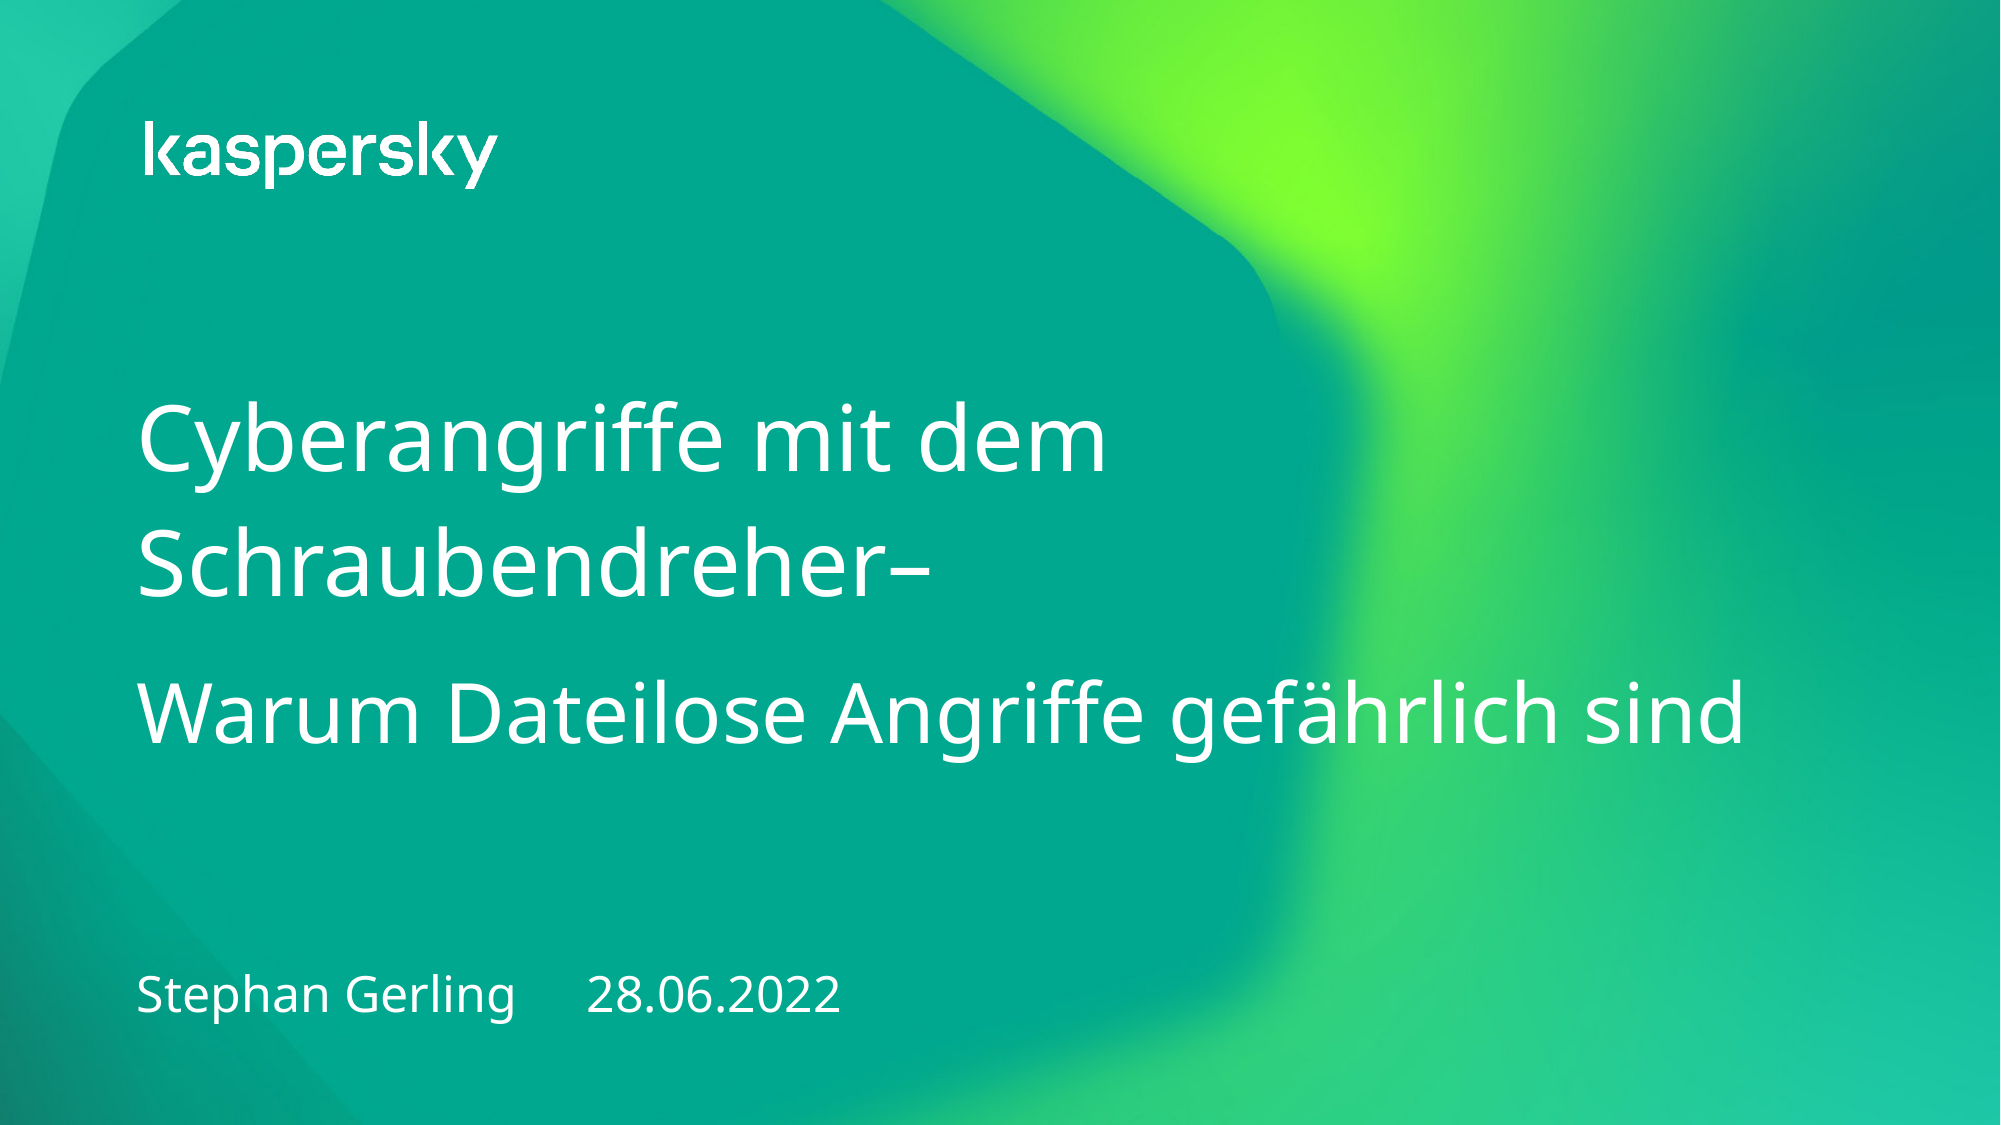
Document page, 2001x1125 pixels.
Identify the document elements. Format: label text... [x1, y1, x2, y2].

list Stephan Gerling 28.06.2022 [136, 896, 1850, 1031]
picture [0, 0, 2001, 1125]
list Cyberangriffe mit dem Schraubendreher– Warum Dateilose Angriffe gefährlich sind [136, 355, 1850, 770]
